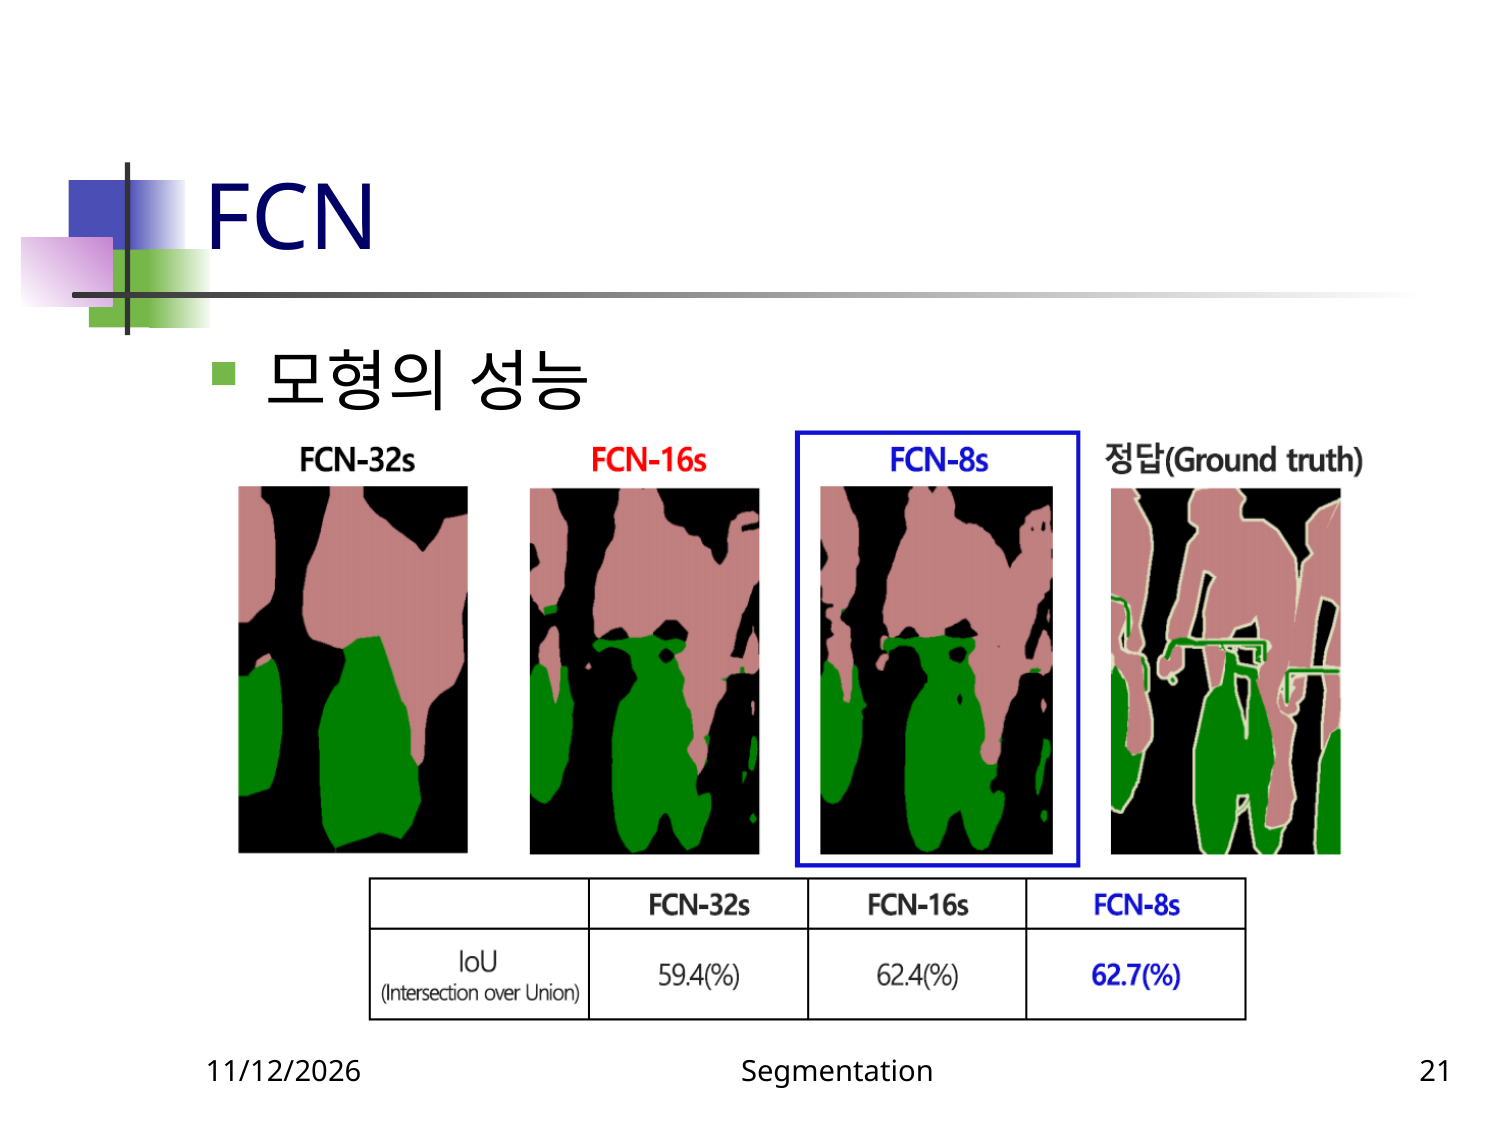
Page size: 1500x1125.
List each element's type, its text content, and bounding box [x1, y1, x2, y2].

slide_number 21 [1155, 1024, 1468, 1100]
title FCN [188, 35, 1468, 275]
list 모형의 성능 [193, 331, 1469, 1006]
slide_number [190, 1024, 504, 1100]
picture [223, 424, 1376, 1025]
footer Segmentation [600, 1033, 1075, 1100]
